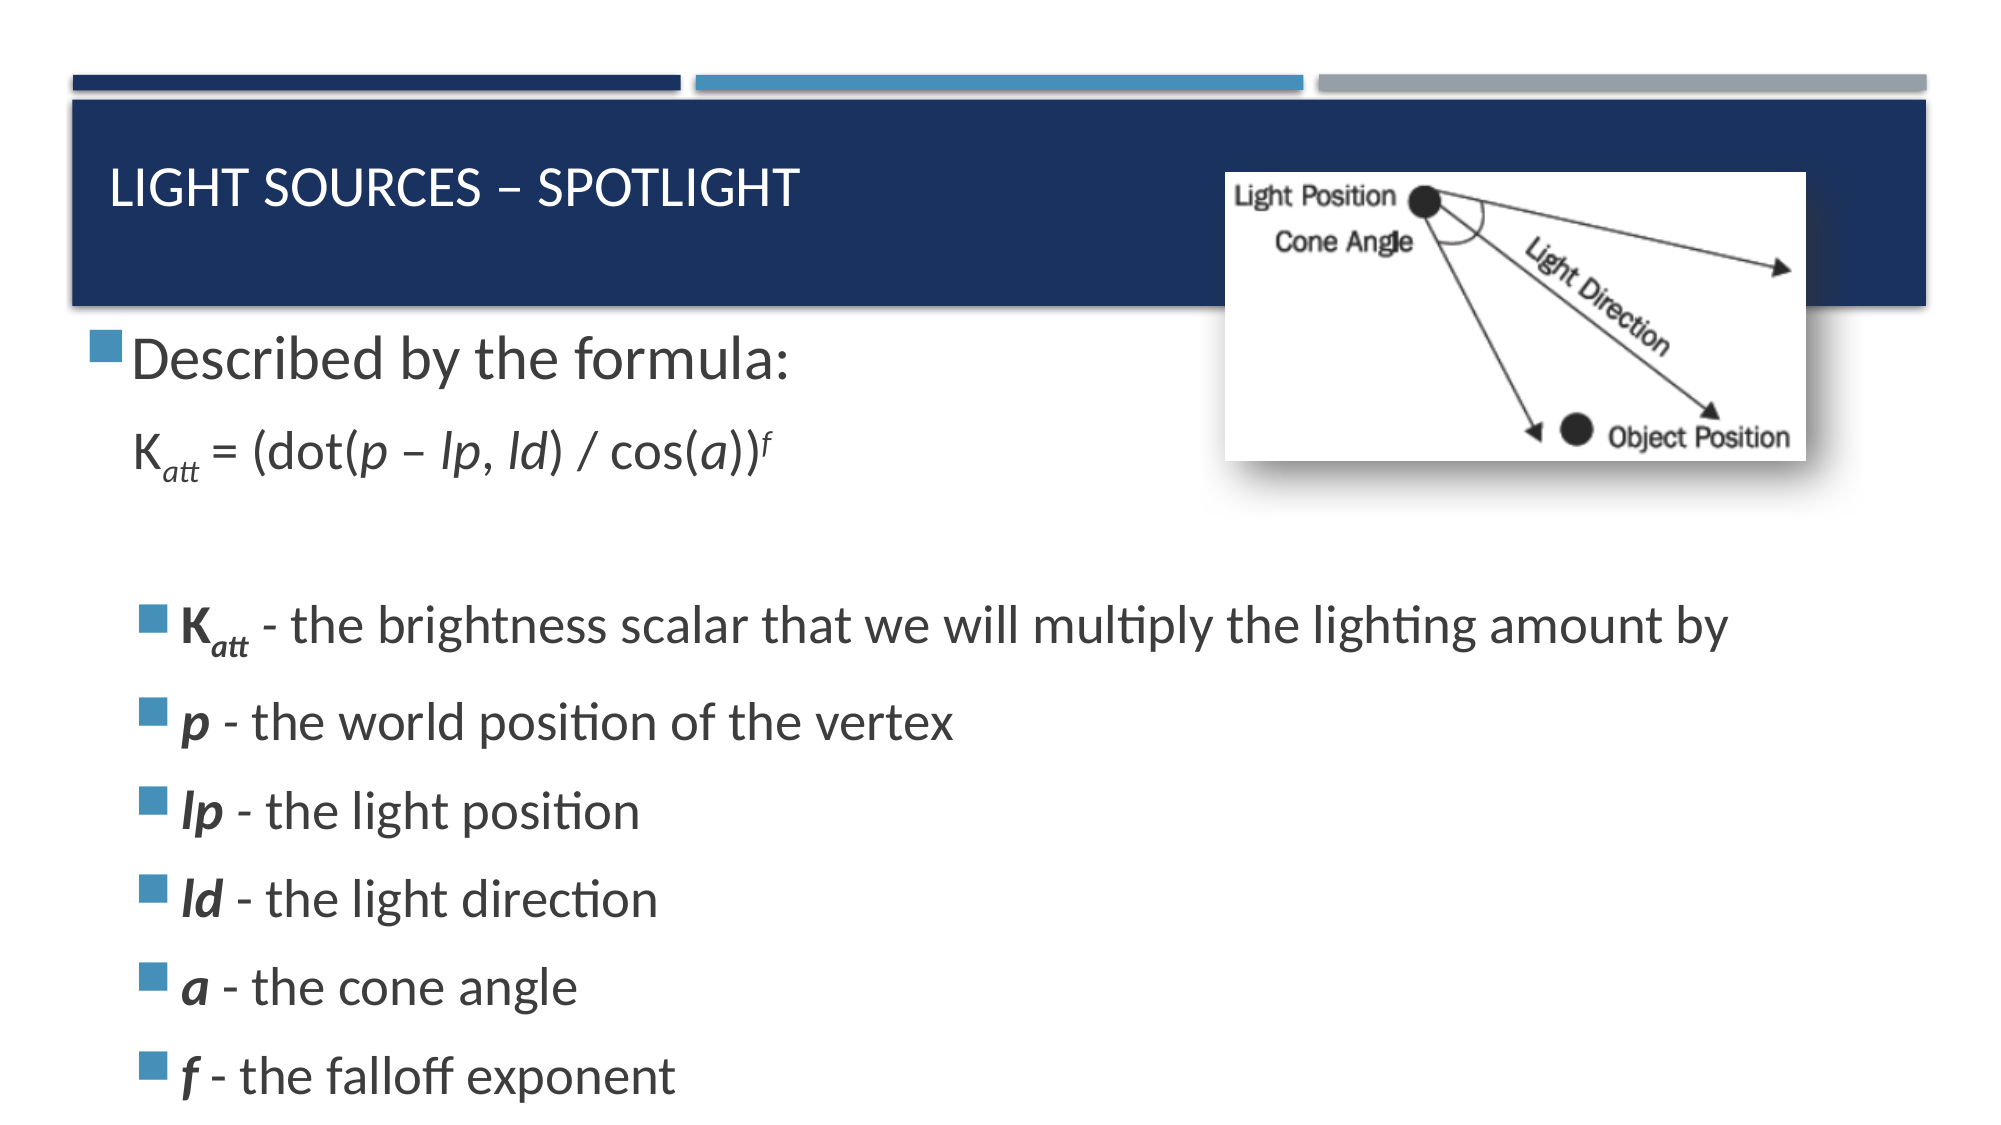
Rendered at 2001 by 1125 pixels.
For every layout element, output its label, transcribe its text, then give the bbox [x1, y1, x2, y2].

title Light sources – spotlight [94, 119, 1336, 226]
picture [1225, 172, 1806, 461]
text_box Described by the formula: Katt = (dot(p – lp, ld) / cos(a))f Katt - the brightness scalar that we will multiply the lighting amount by p - the world position of the vertex lp - the light position ld - the light direction a - the cone angle f - the falloff exponent [69, 309, 1904, 1115]
